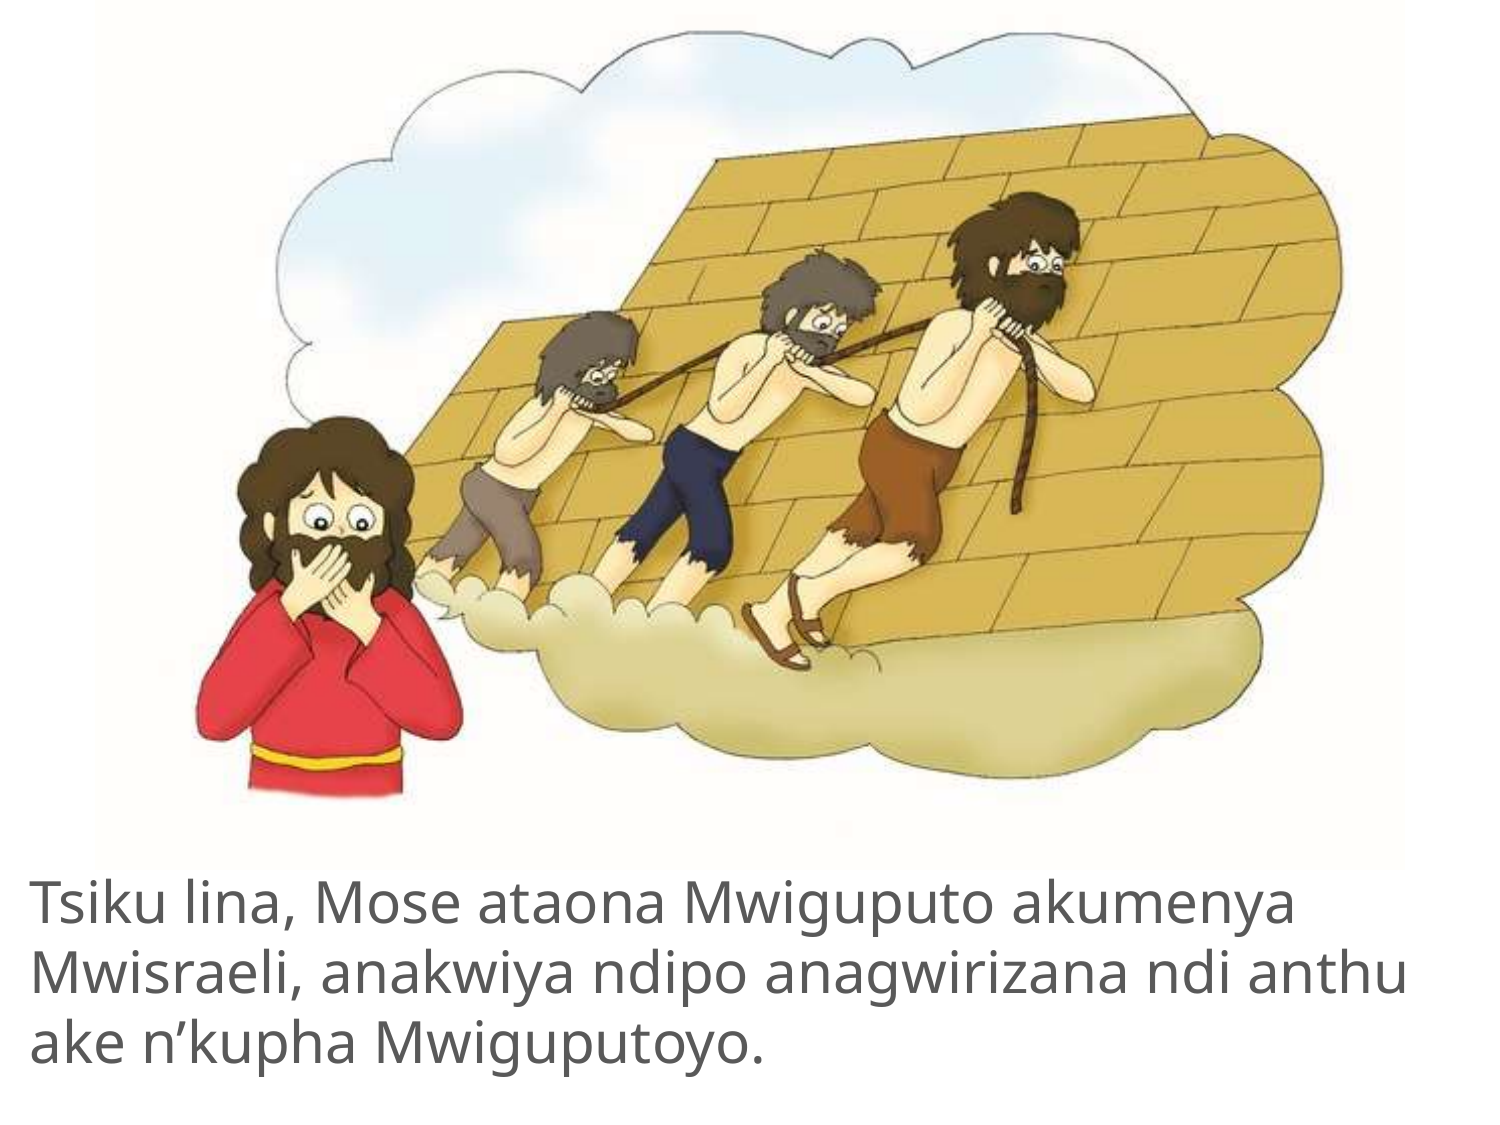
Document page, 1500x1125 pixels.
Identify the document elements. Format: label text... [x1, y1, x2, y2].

picture [94, 0, 1405, 870]
text_box Tsiku lina, Mose ataona Mwiguputo akumenya Mwisraeli, anakwiya ndipo anagwirizana ndi anthu ake n’kupha Mwiguputoyo. [14, 857, 1486, 1083]
